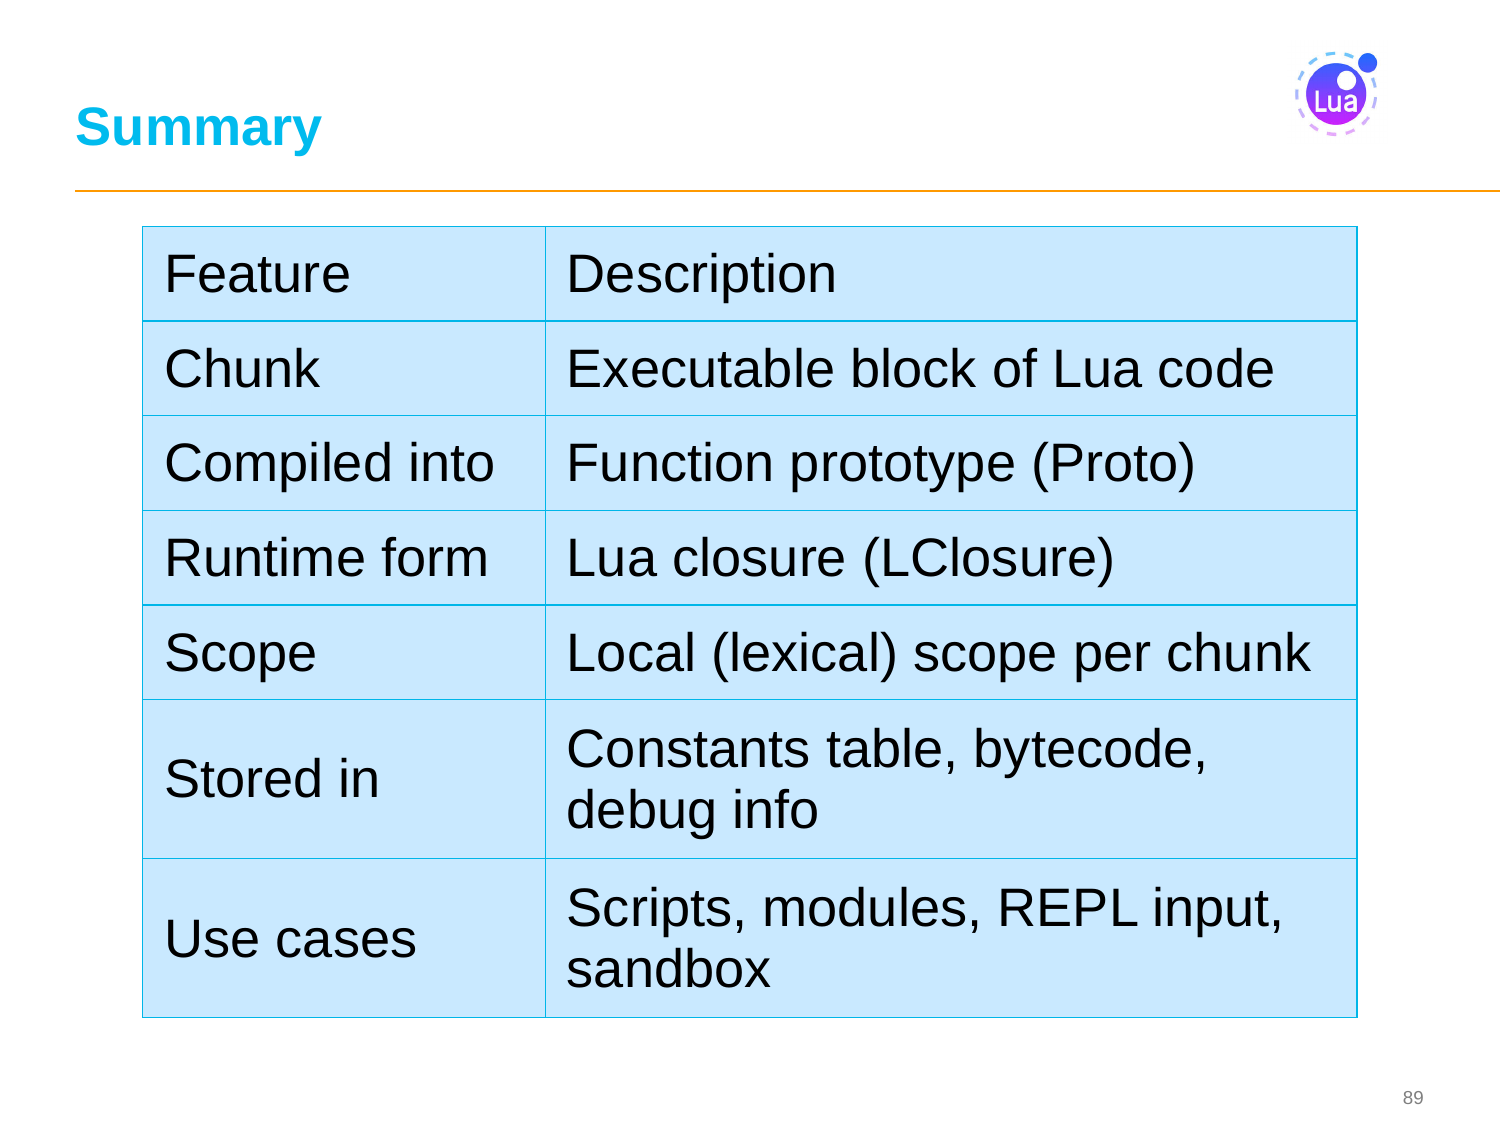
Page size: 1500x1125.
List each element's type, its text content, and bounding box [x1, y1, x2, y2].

table_cell Scripts, modules, REPL input, sandbox [546, 859, 1356, 1017]
table_cell Scope [143, 606, 545, 699]
title Summary [75, 27, 1422, 157]
table_cell Chunk [143, 322, 545, 415]
table_cell Stored in [143, 700, 545, 858]
table_cell Executable block of Lua code [546, 322, 1356, 415]
table_header Feature [143, 227, 545, 320]
table_cell Lua closure (LClosure) [546, 511, 1356, 604]
table_cell Function prototype (Proto) [546, 416, 1356, 510]
table_cell Runtime form [143, 511, 545, 604]
table_cell Use cases [143, 859, 545, 1017]
table_cell Constants table, bytecode, debug info [546, 700, 1356, 858]
table_cell Local (lexical) scope per chunk [546, 606, 1356, 699]
table_cell Compiled into [143, 416, 545, 510]
table_header Description [546, 227, 1356, 320]
